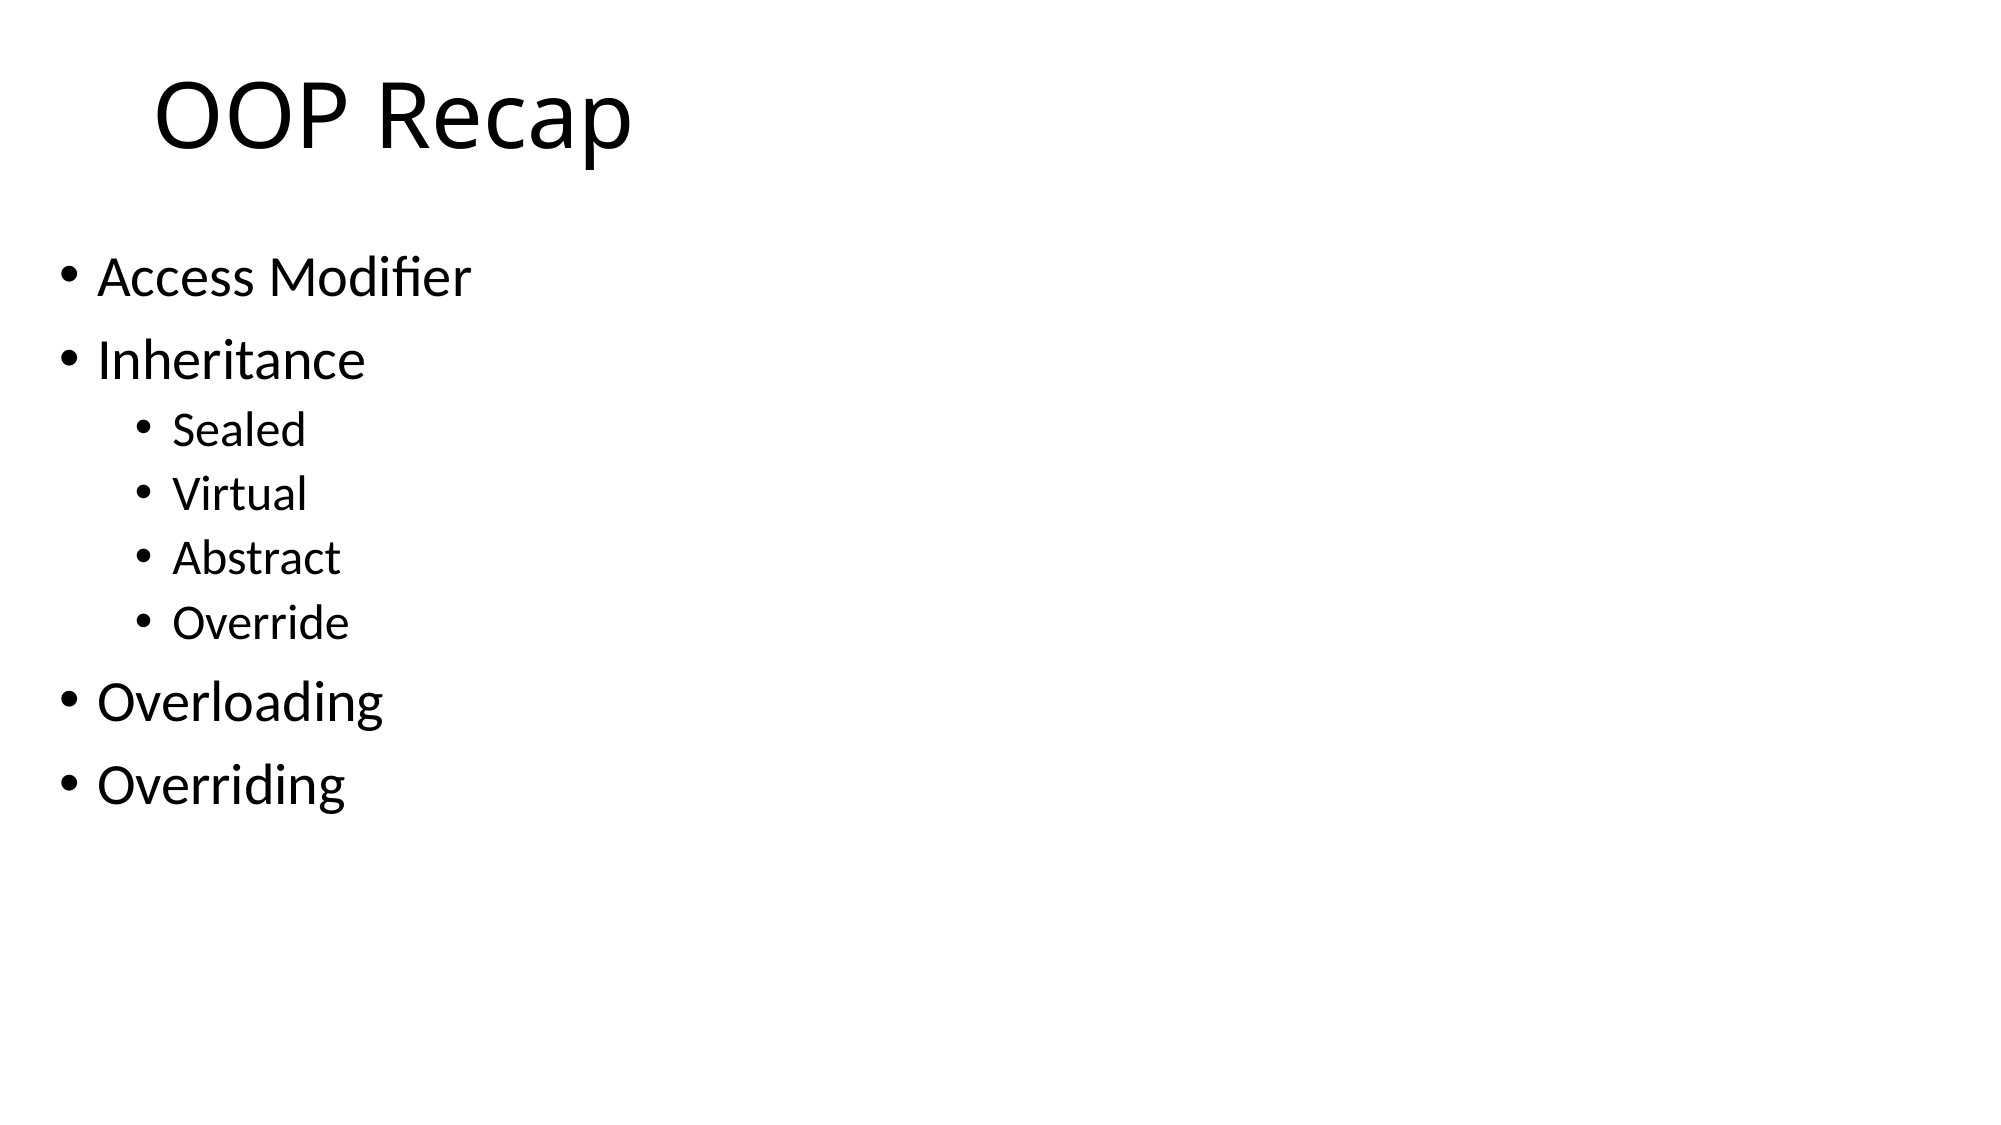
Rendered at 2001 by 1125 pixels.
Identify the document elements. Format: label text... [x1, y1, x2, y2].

title OOP Recap [137, 59, 1863, 179]
list Access Modifier Inheritance Sealed Virtual Abstract Override Overloading Overriding [44, 238, 1949, 1014]
